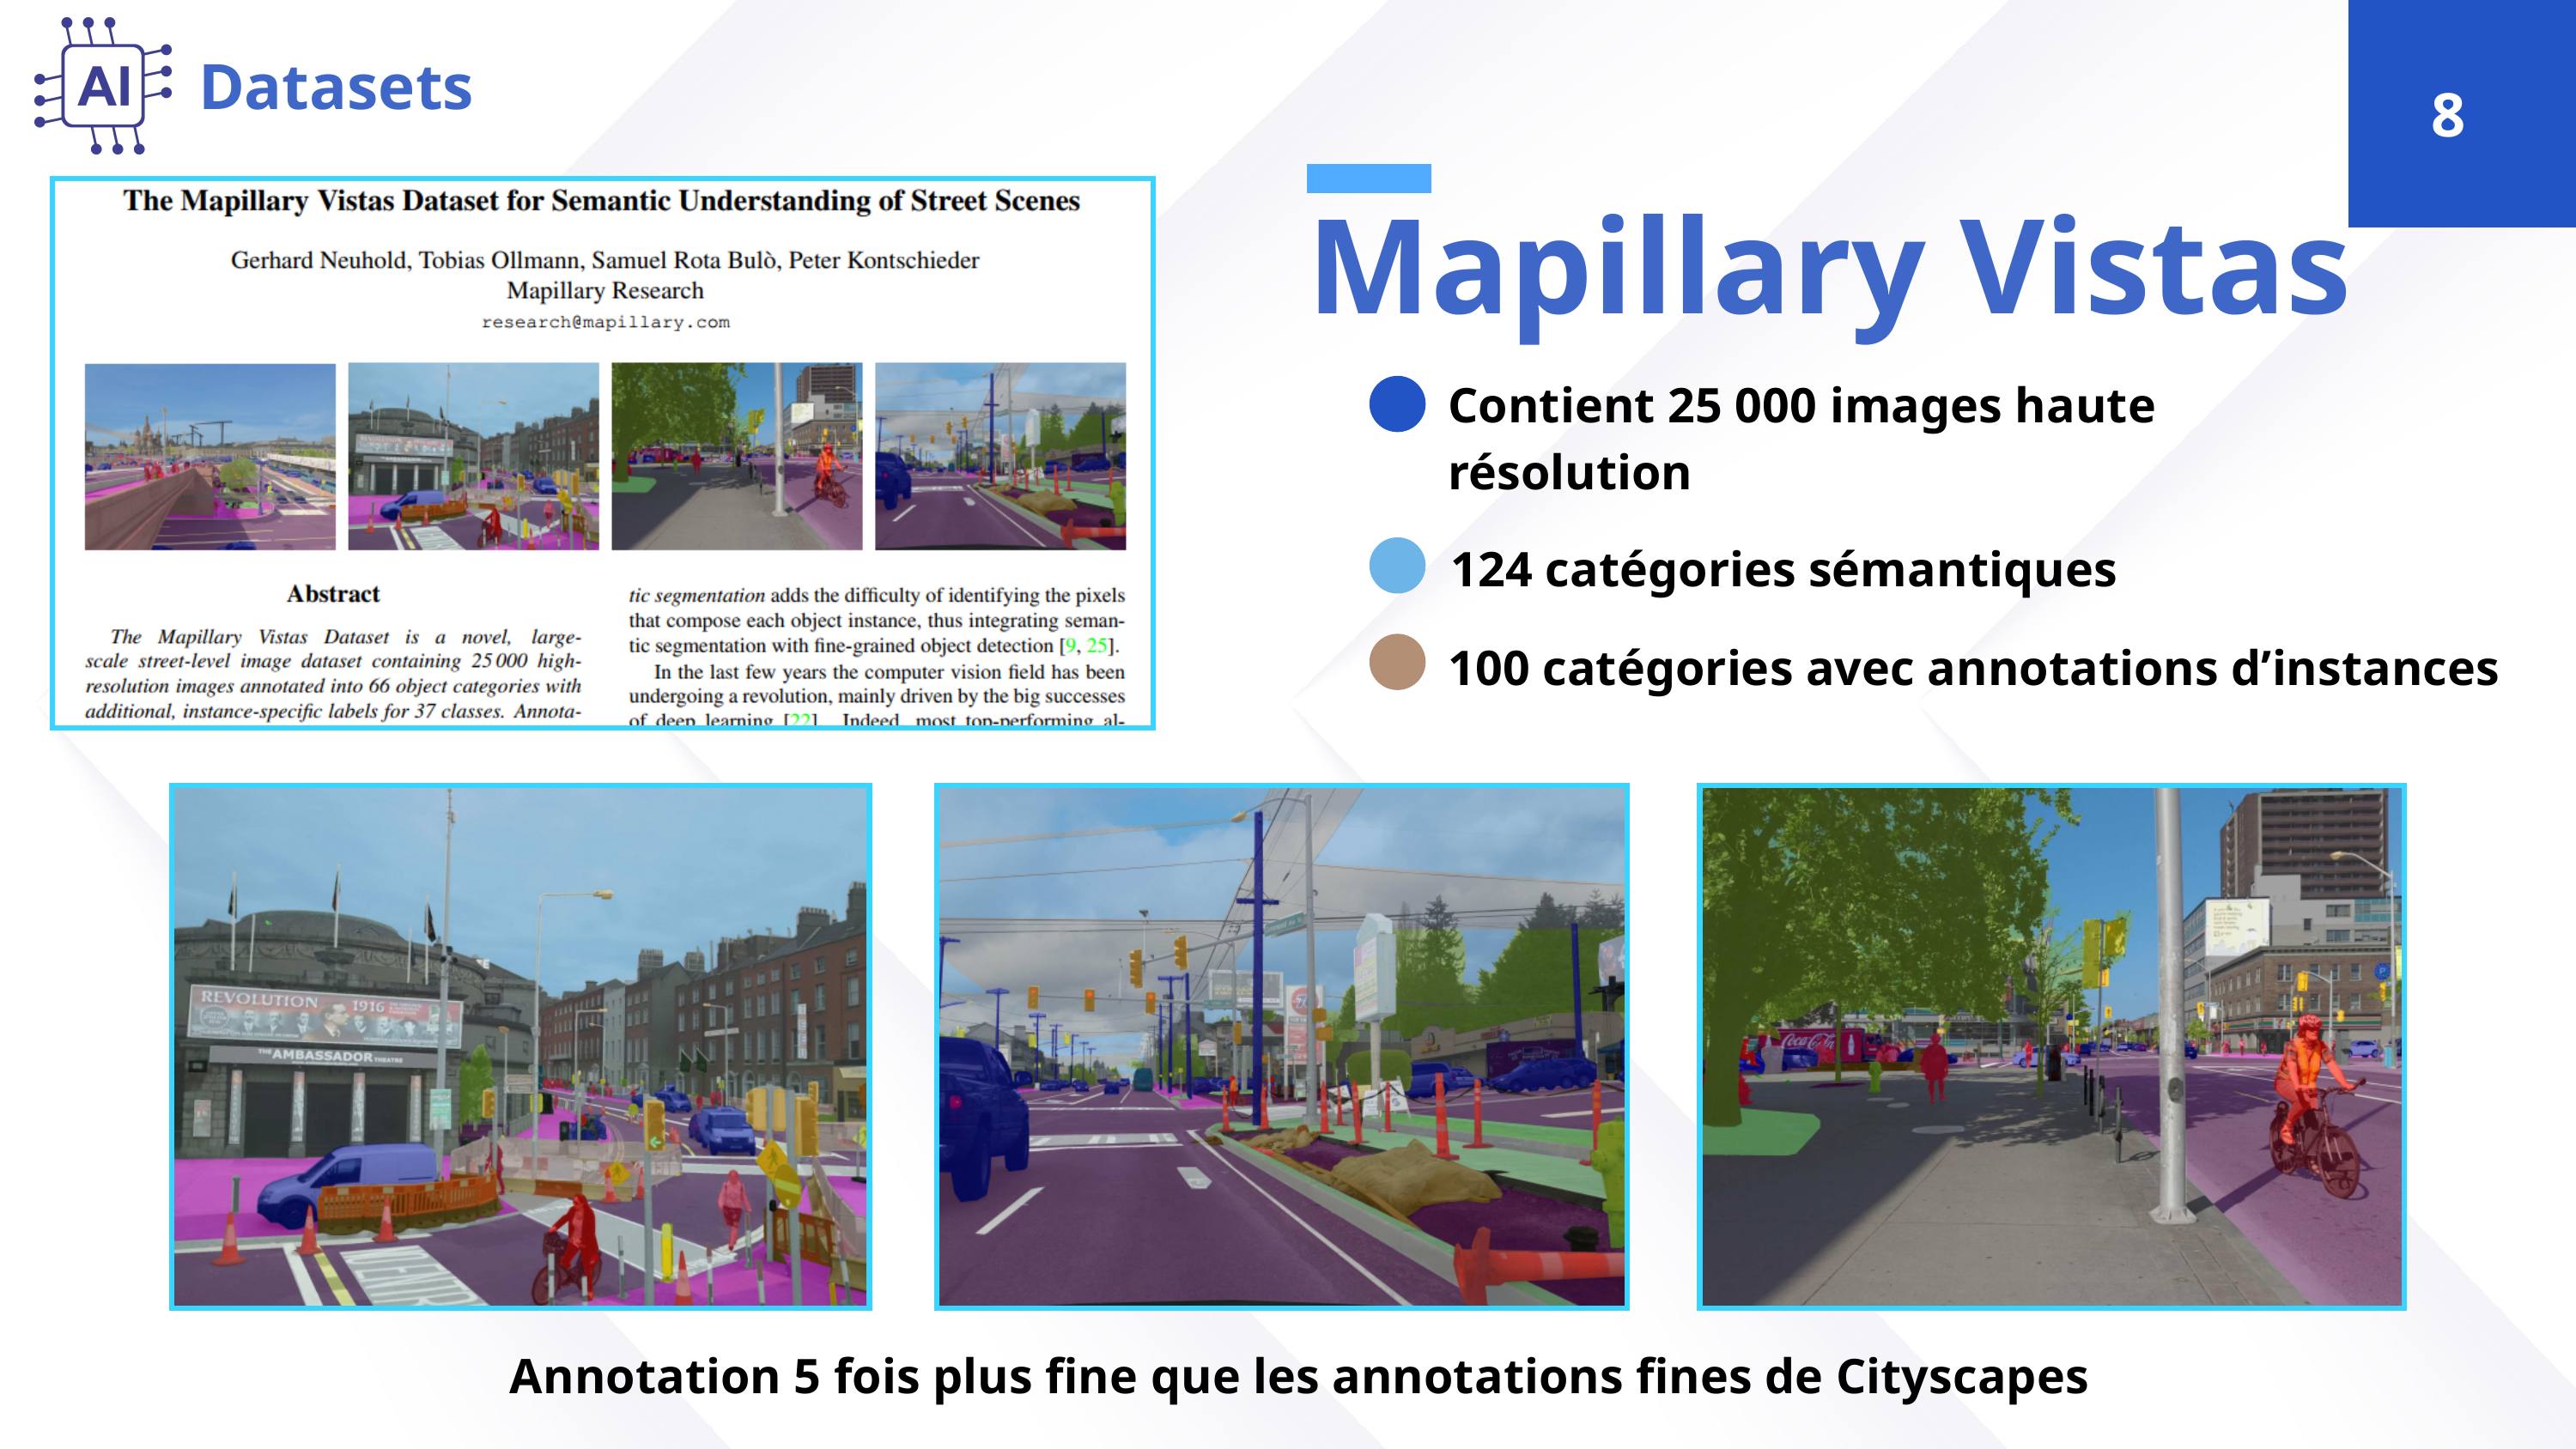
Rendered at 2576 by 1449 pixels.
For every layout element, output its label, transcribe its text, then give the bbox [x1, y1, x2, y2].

text_box [0, 0, 2576, 1449]
text_box [34, 17, 172, 155]
text_box [936, 785, 1628, 1309]
text_box 124 catégories sémantiques [1450, 529, 2375, 597]
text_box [1369, 375, 1426, 433]
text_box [2348, 0, 2576, 228]
text_box Mapillary Vistas [1307, 222, 2421, 340]
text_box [1307, 163, 1432, 194]
text_box Contient 25 000 images haute résolution [1448, 365, 2372, 499]
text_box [1369, 634, 1426, 691]
text_box Annotation 5 fois plus fine que les annotations fines de Cityscapes [510, 1337, 2391, 1404]
text_box [1699, 785, 2404, 1309]
text_box 100 catégories avec annotations d’instances [1448, 627, 2528, 695]
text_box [1369, 537, 1426, 594]
text_box [52, 178, 1154, 729]
text_box [171, 785, 870, 1309]
text_box Datasets [198, 66, 1820, 123]
